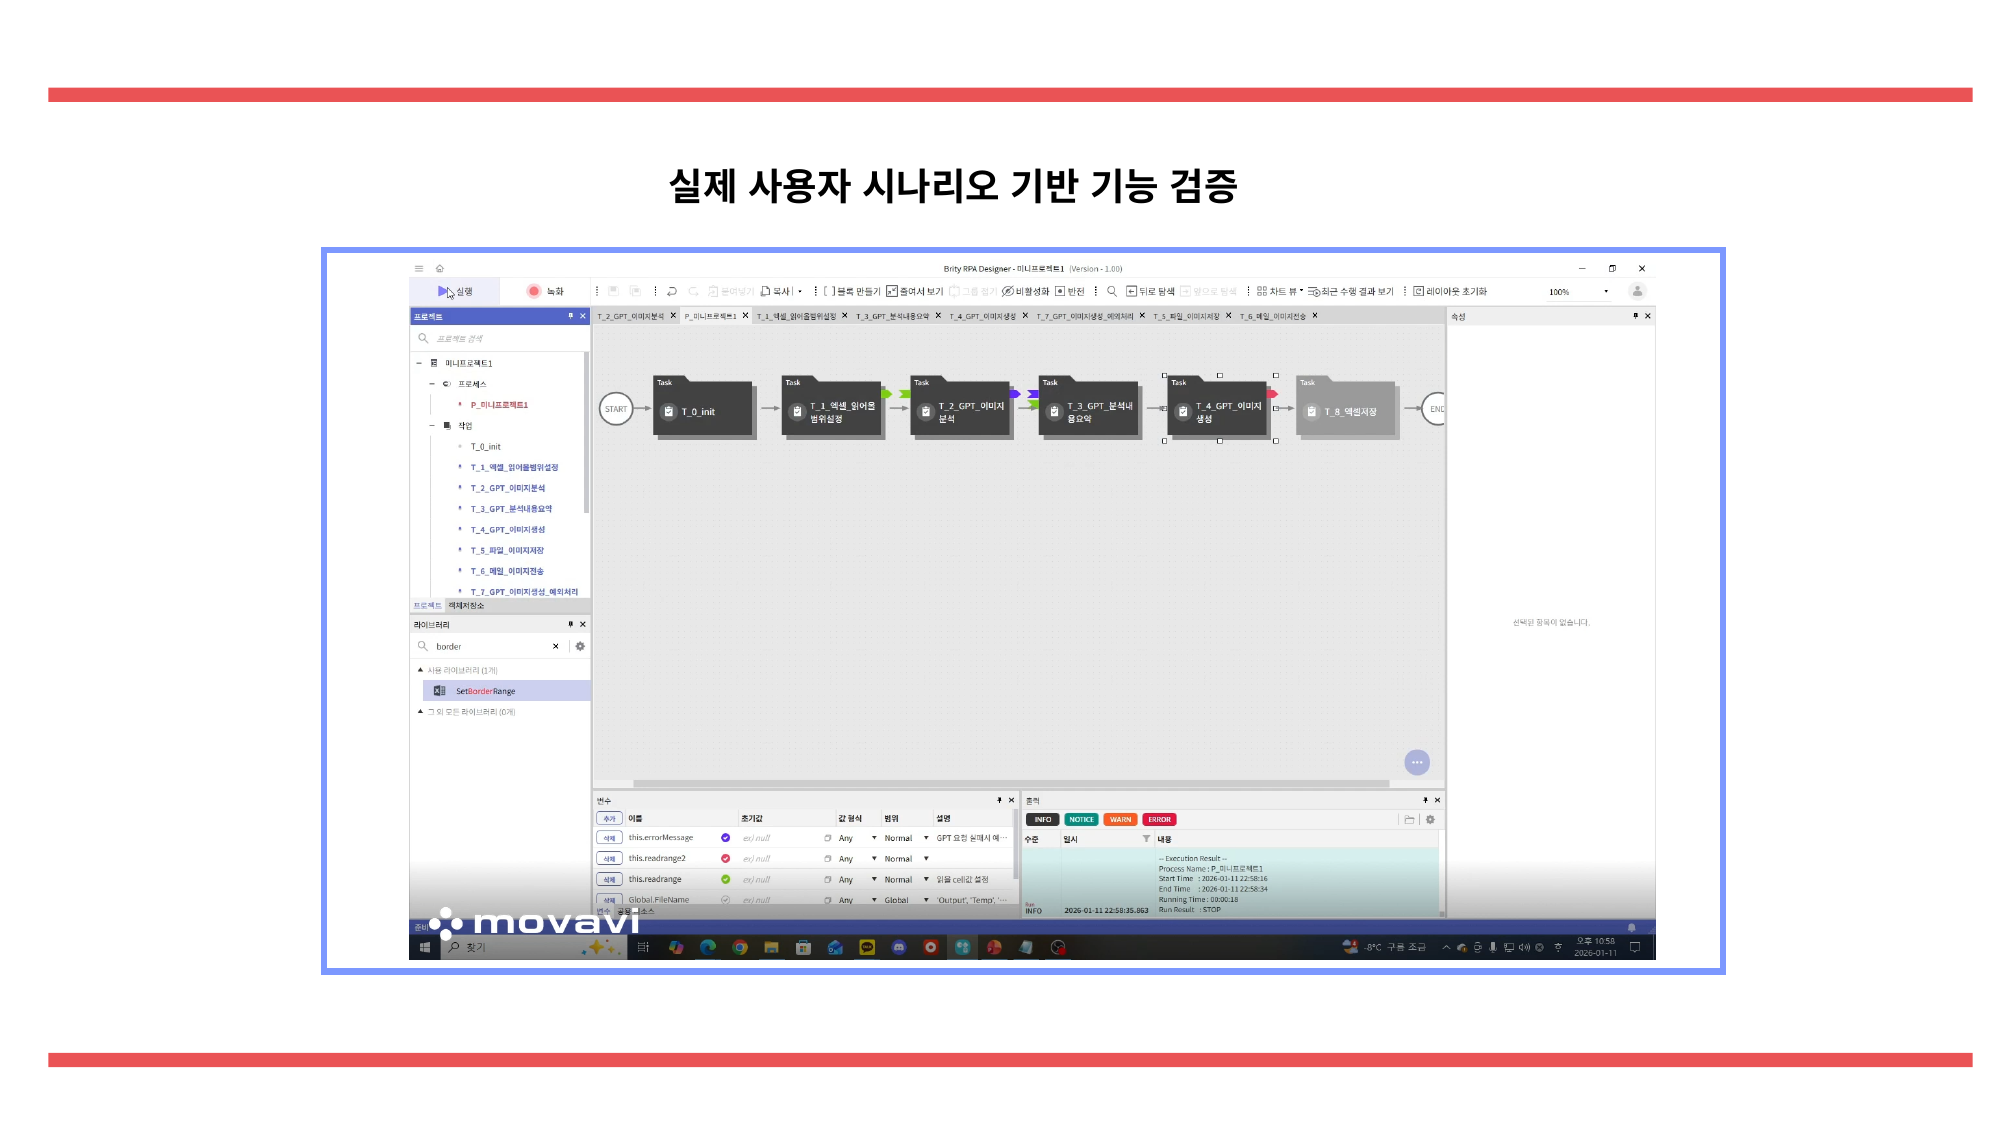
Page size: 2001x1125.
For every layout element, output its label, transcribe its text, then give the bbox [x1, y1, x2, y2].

text_box [323, 249, 1724, 973]
text_box [47, 1052, 1974, 1068]
text_box 실제 사용자 시나리오 기반 기능 검증 [654, 156, 1370, 216]
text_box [408, 259, 1657, 961]
text_box [47, 87, 1974, 103]
